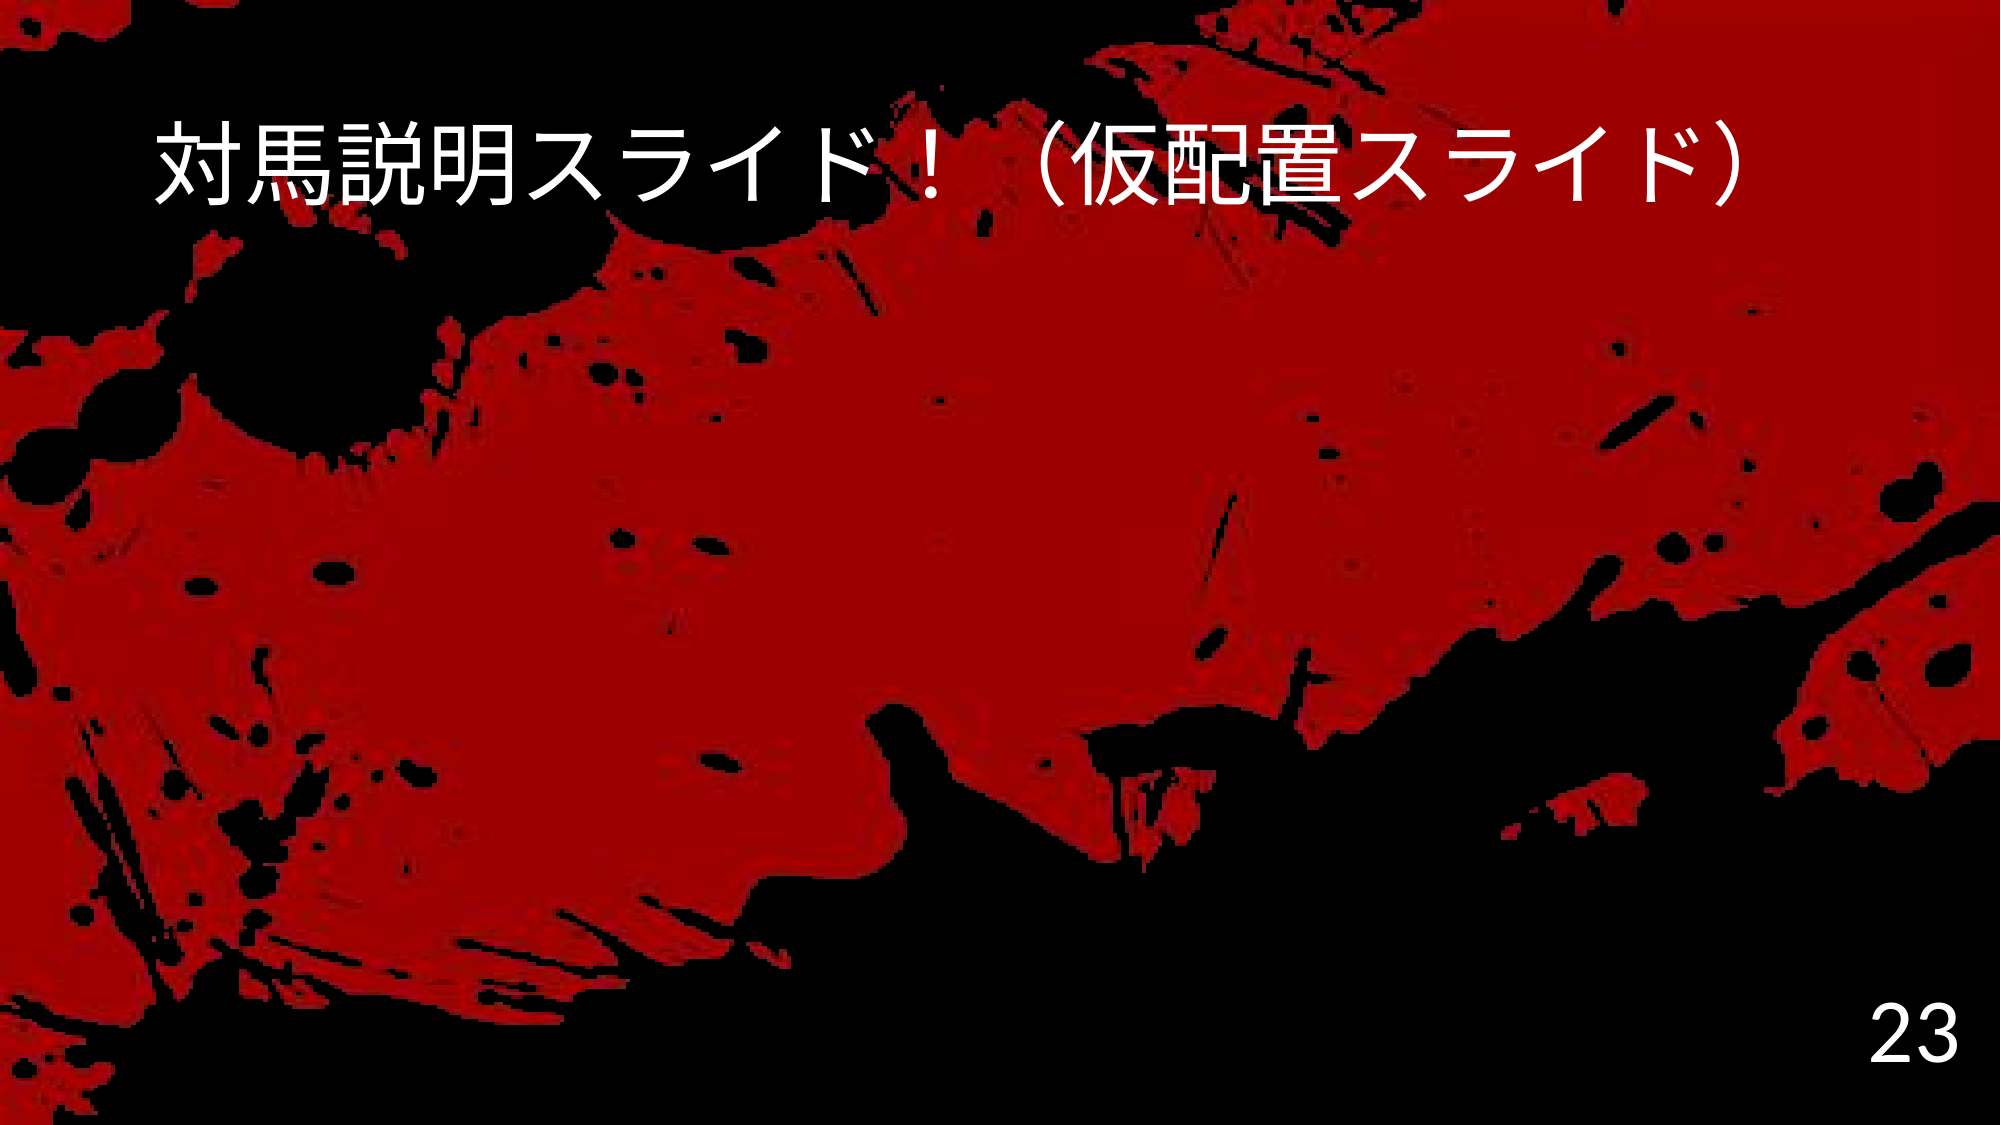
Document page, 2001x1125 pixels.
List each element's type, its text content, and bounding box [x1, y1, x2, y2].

picture [0, 0, 2000, 1125]
title 対馬説明スライド！（仮配置スライド） [137, 59, 1863, 278]
slide_number 23 [1525, 995, 1976, 1056]
